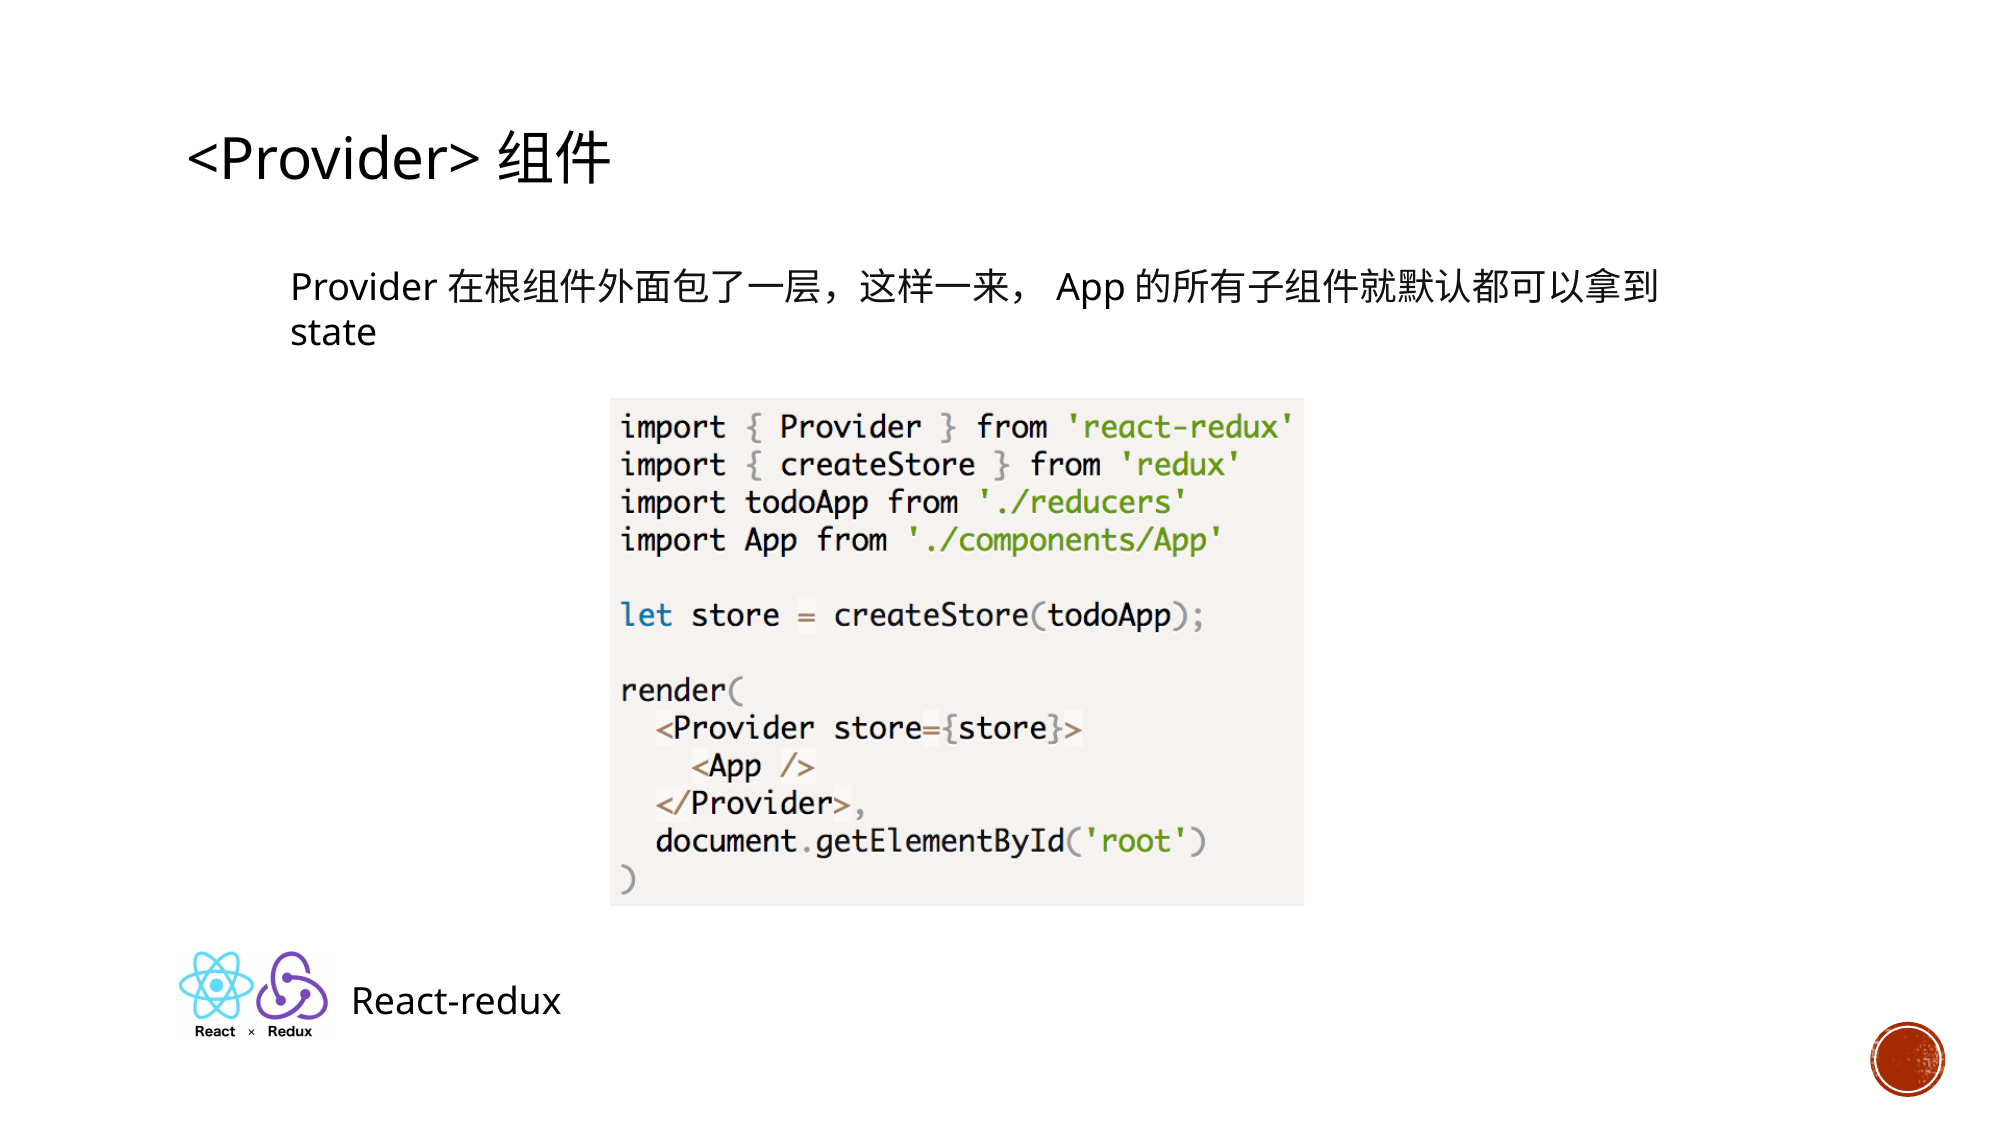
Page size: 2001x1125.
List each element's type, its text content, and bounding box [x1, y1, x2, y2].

text_box <Provider>组件 [171, 113, 628, 199]
text_box Provider在根组件外面包了一层，这样一来，App的所有子组件就默认都可以拿到state [275, 255, 1740, 361]
text_box React-redux [337, 970, 776, 1030]
picture [610, 398, 1304, 906]
picture [175, 950, 337, 1041]
